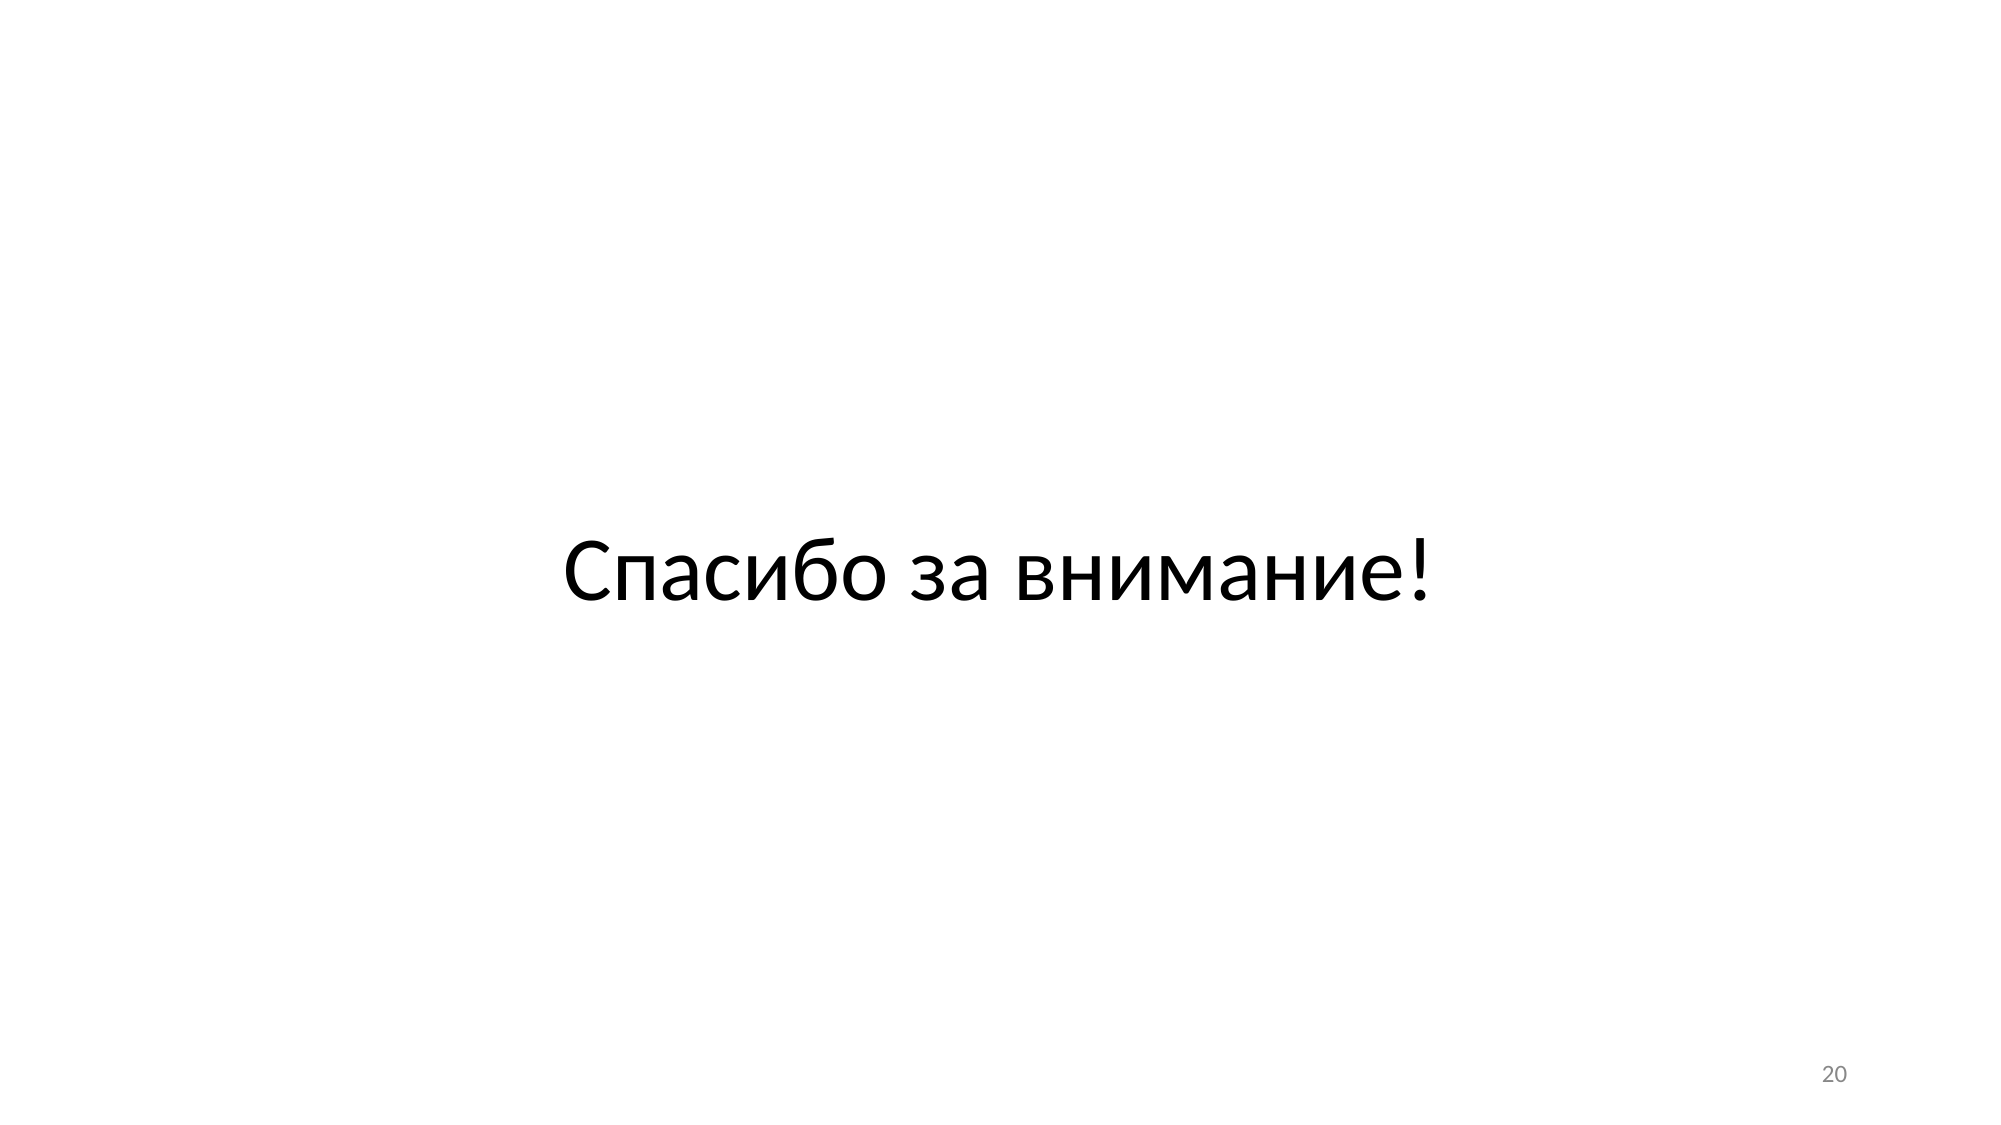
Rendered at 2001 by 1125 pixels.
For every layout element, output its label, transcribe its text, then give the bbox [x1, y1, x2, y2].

slide_number 20 [1412, 1042, 1863, 1103]
title Спасибо за внимание! [137, 59, 1863, 1082]
